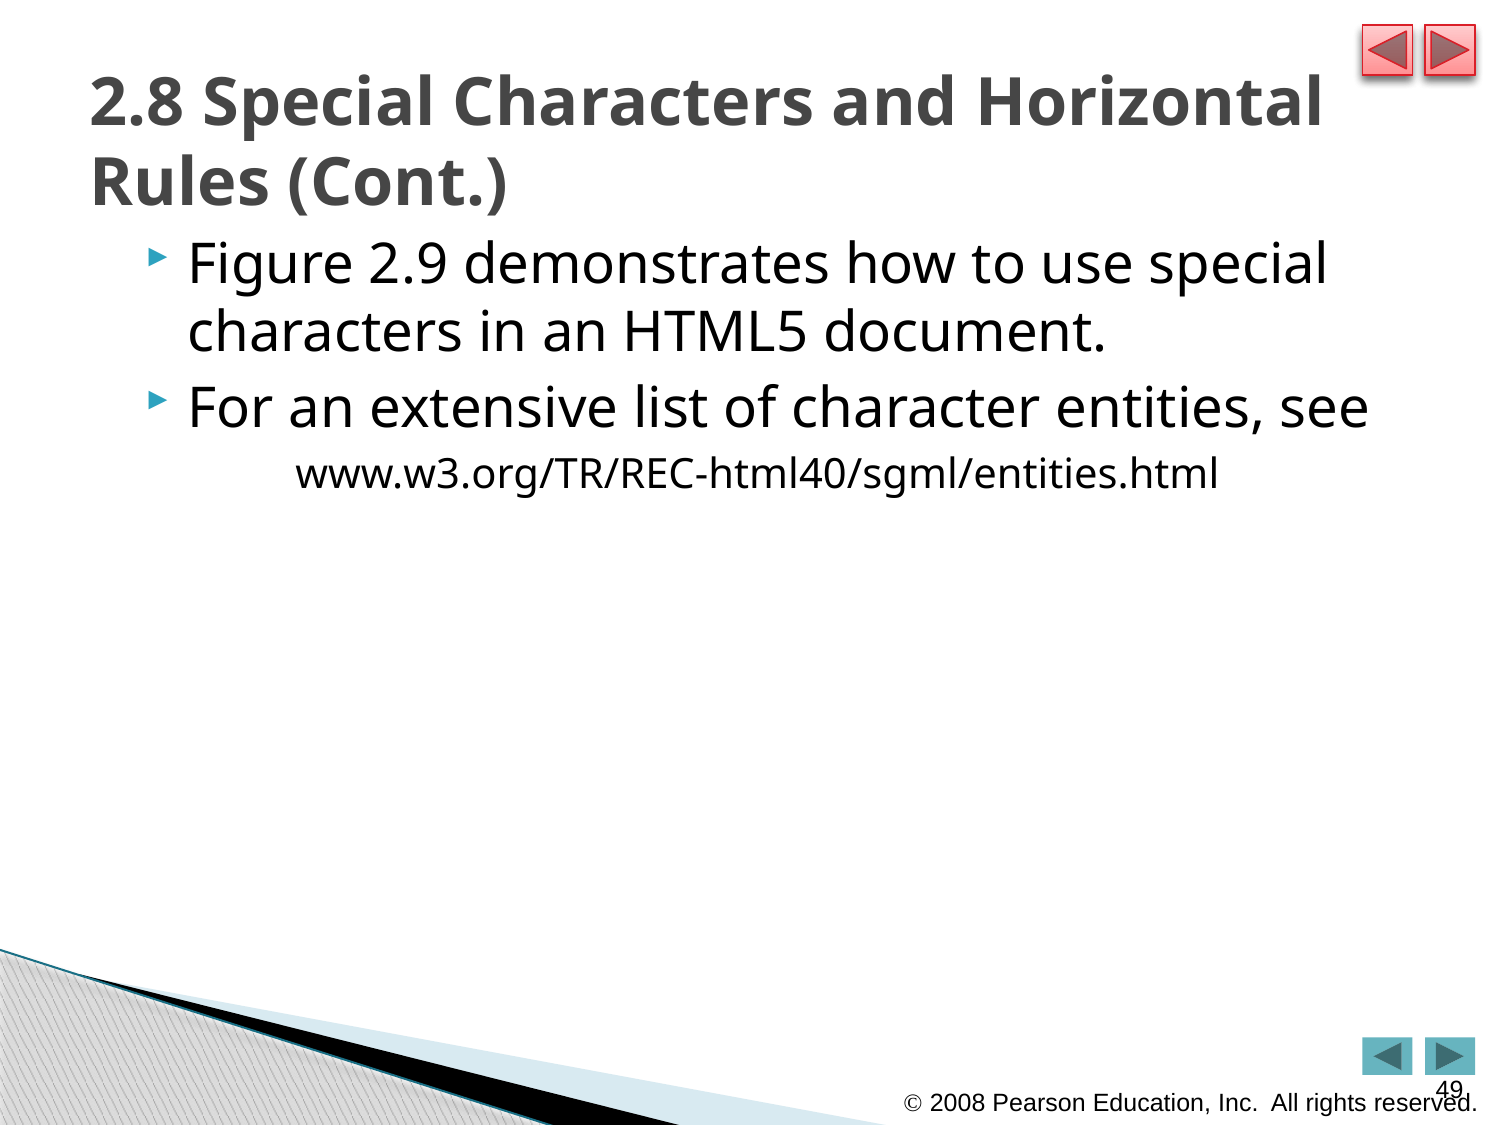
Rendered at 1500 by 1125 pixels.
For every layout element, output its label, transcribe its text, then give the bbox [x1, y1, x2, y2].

title 2.8 Special Characters and Horizontal Rules (Cont.) [75, 45, 1425, 233]
list Figure 2.9 demonstrates how to use special characters in an HTML5 document. For an extensive list of character entities, see www.w3.org/TR/REC-html40/sgml/entities.html [112, 233, 1425, 1025]
slide_number 49 [1418, 1051, 1479, 1112]
